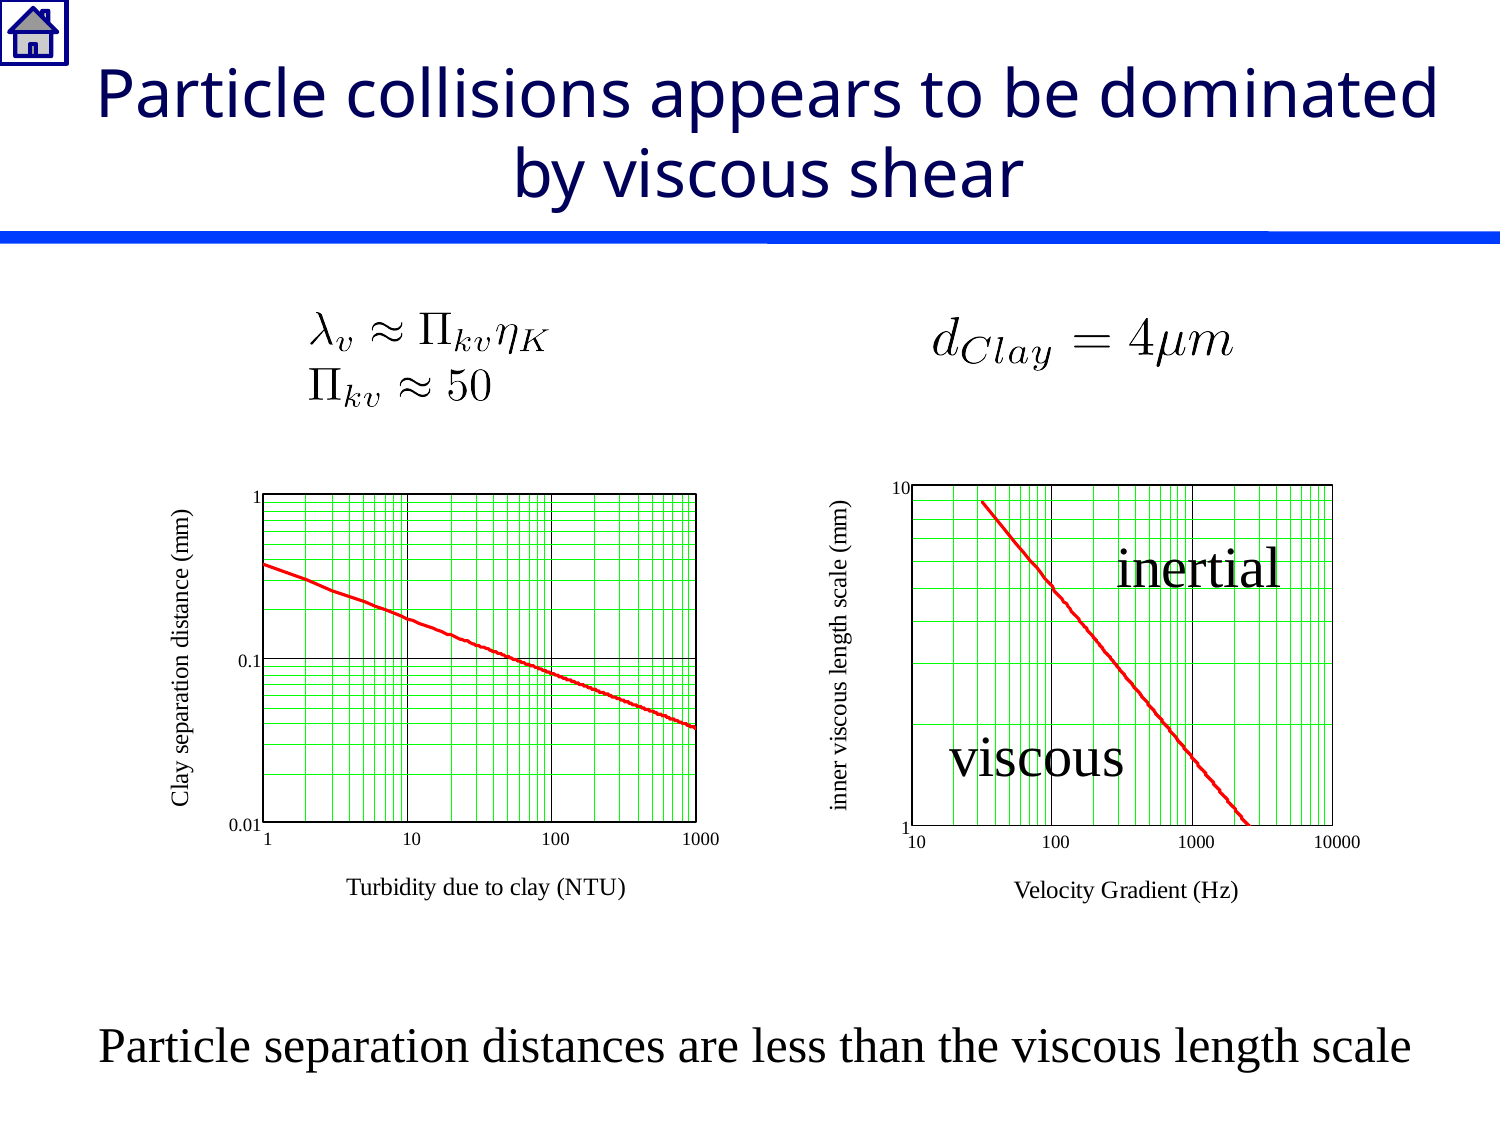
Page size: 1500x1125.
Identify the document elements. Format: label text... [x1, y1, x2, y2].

picture [309, 312, 550, 408]
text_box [807, 454, 1378, 917]
title Particle collisions appears to be dominated by viscous shear [75, 37, 1463, 225]
text_box Particle separation distances are less than the viscous length scale [83, 1004, 1429, 1080]
picture [933, 317, 1233, 371]
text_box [148, 463, 737, 913]
